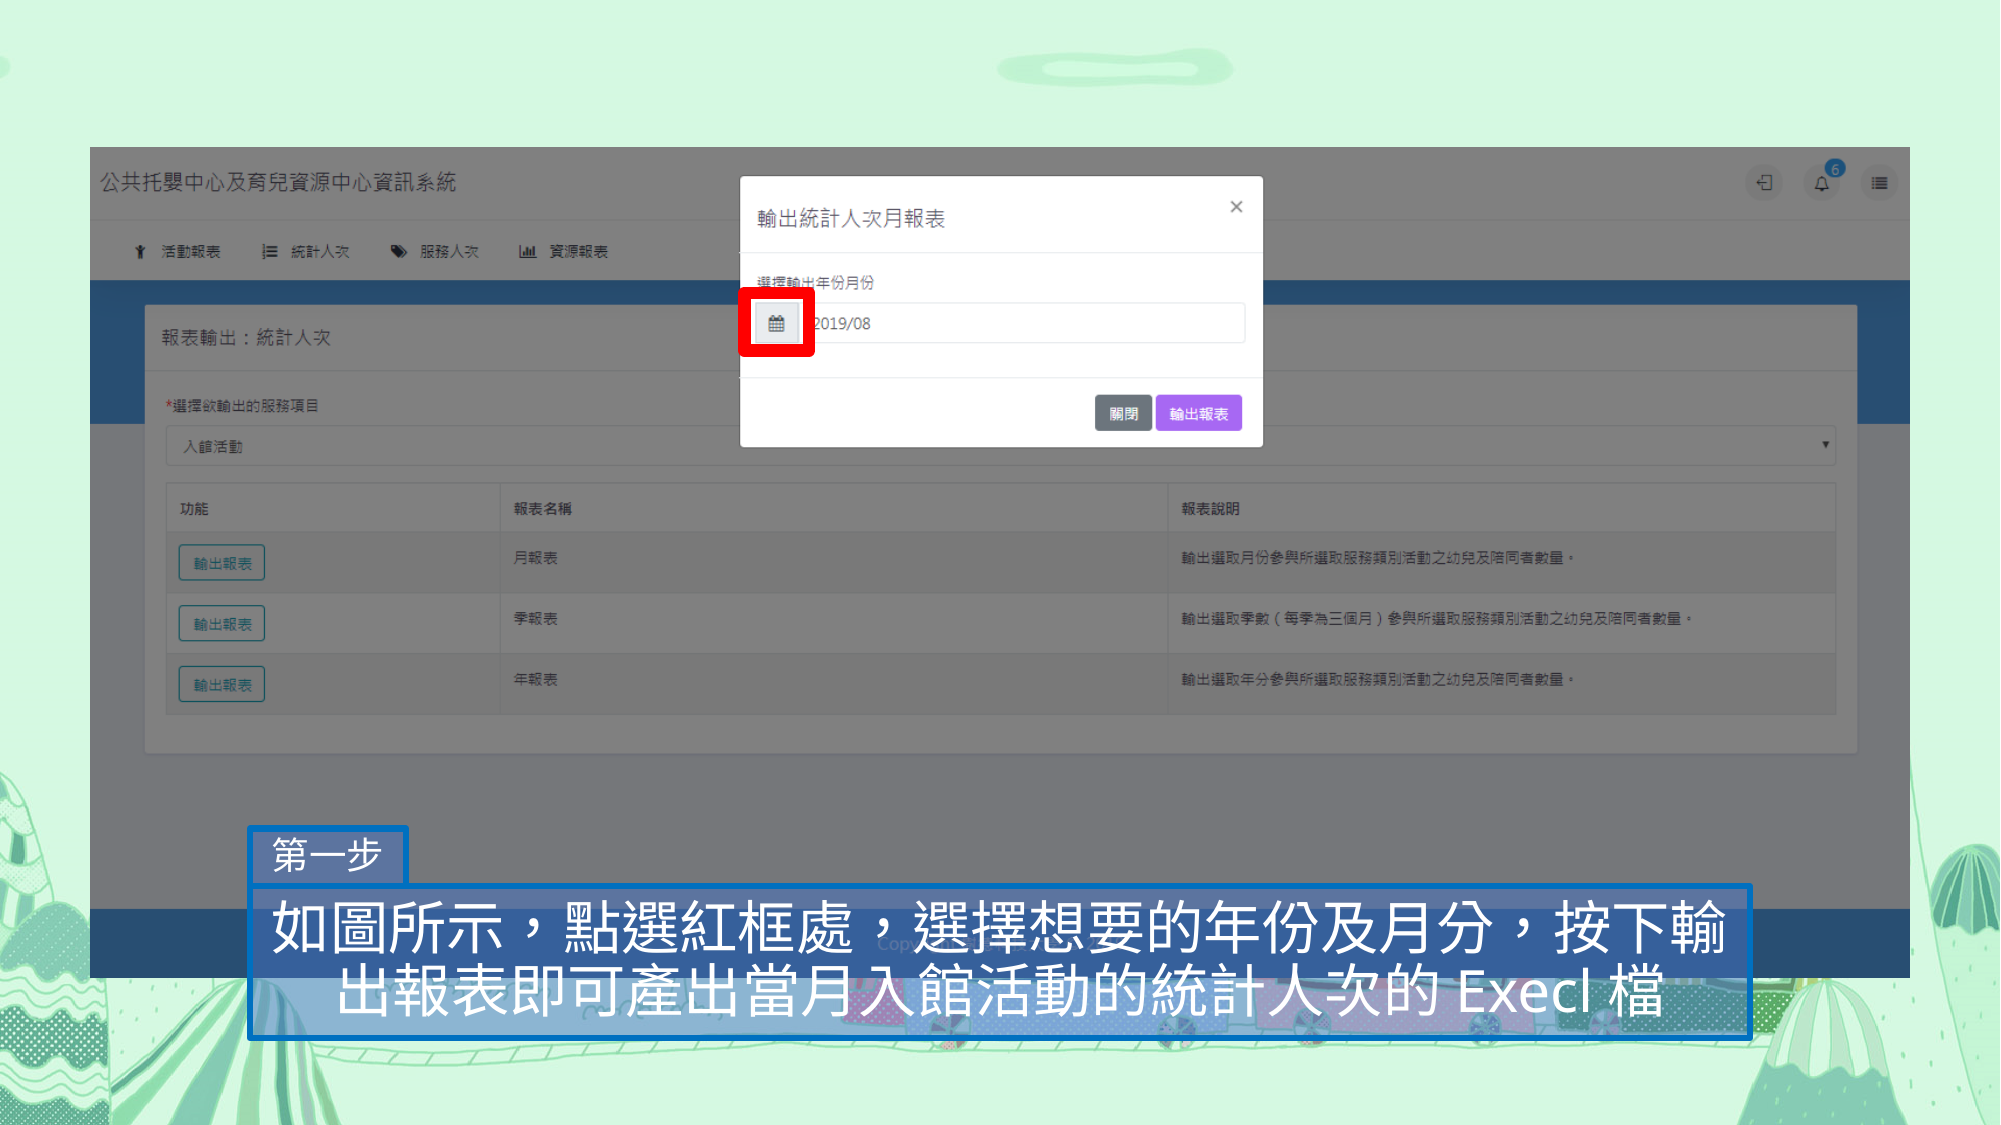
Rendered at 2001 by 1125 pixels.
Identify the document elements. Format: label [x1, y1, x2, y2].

picture [90, 147, 1910, 978]
text_box [249, 828, 1750, 1039]
text_box [0, 0, 2000, 1125]
